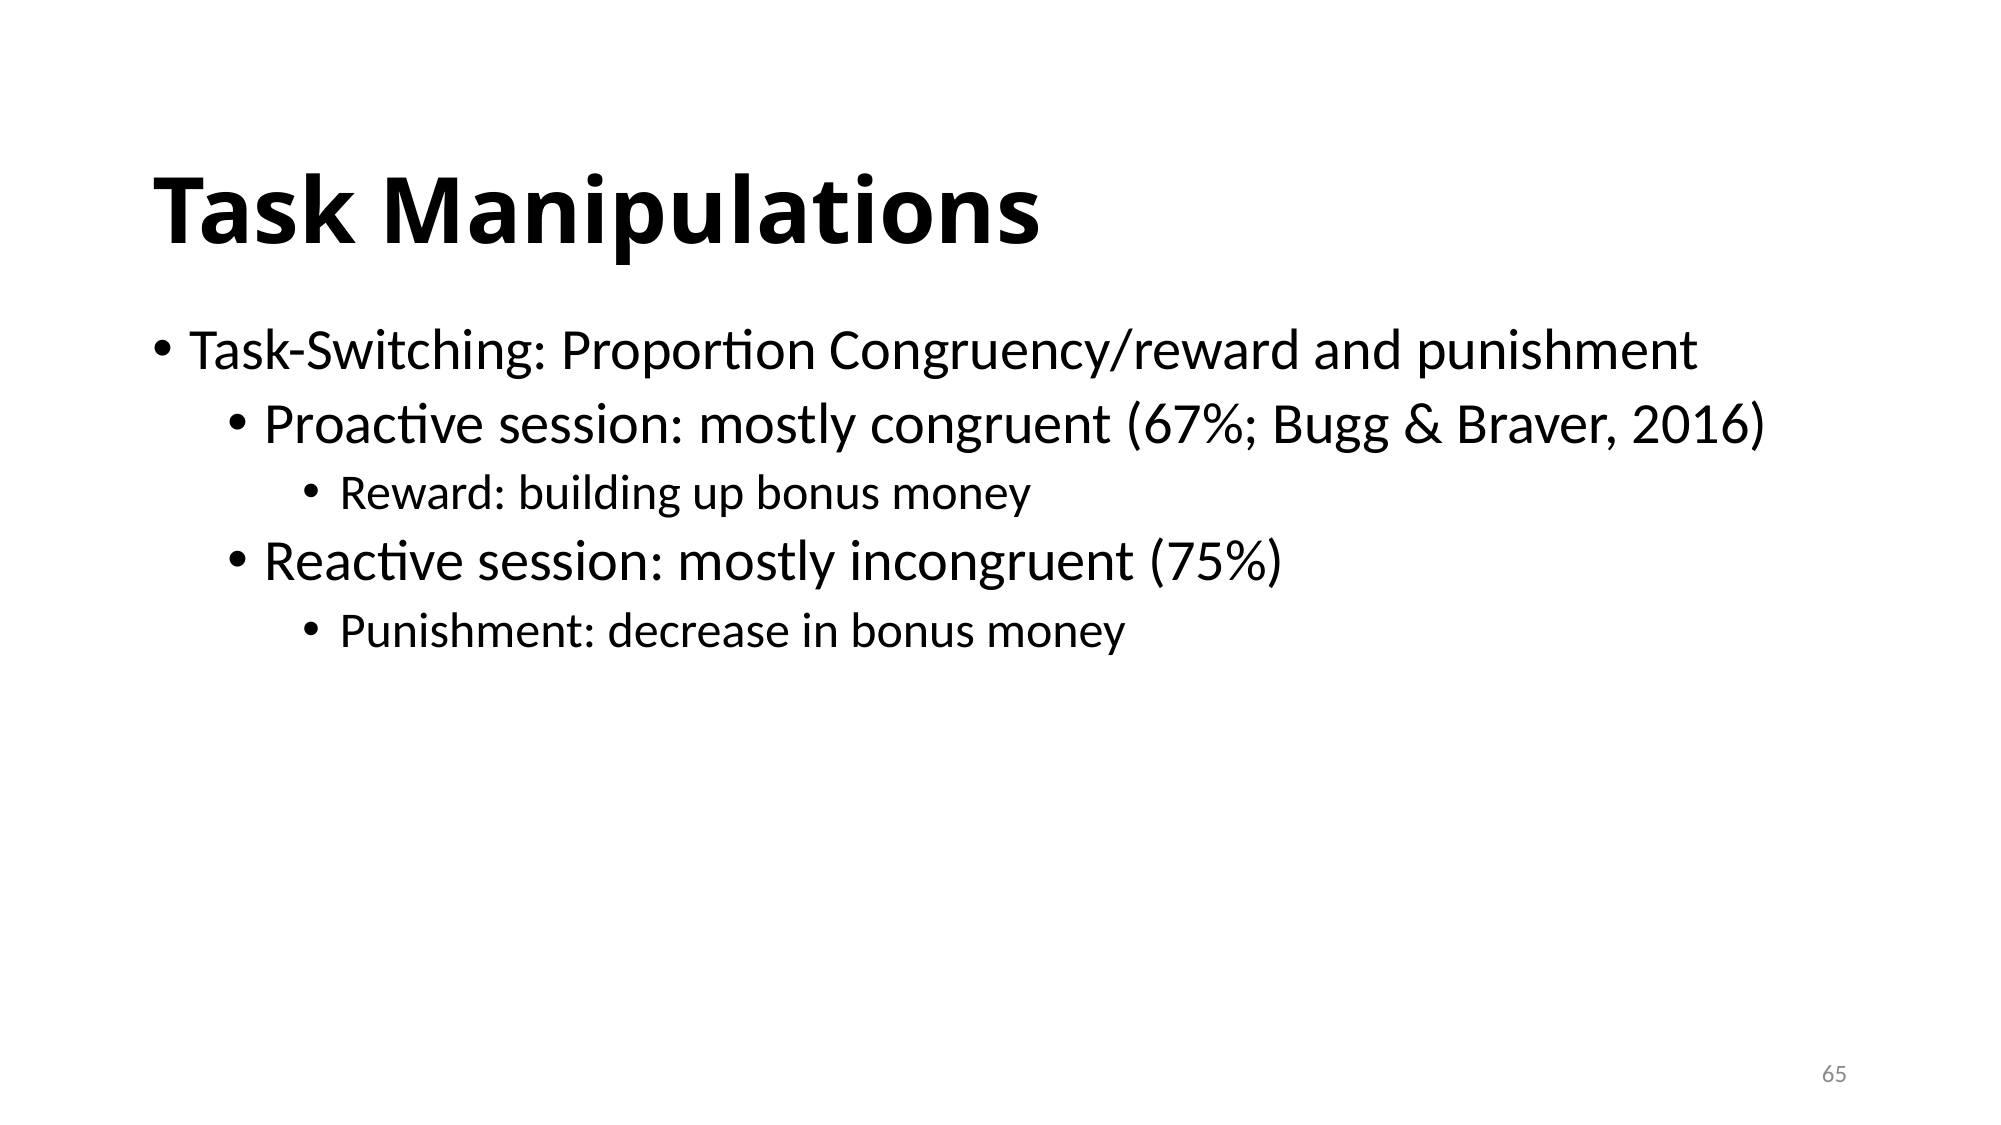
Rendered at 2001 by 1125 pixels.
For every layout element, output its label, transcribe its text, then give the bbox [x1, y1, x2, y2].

list Task-Switching: Proportion Congruency/reward and punishment Proactive session: mostly congruent (67%; Bugg & Braver, 2016) Reward: building up bonus money Reactive session: mostly incongruent (75%) Punishment: decrease in bonus money [137, 312, 2000, 1125]
list Task Manipulations [137, 157, 1788, 311]
slide_number 65 [1412, 1042, 1863, 1103]
